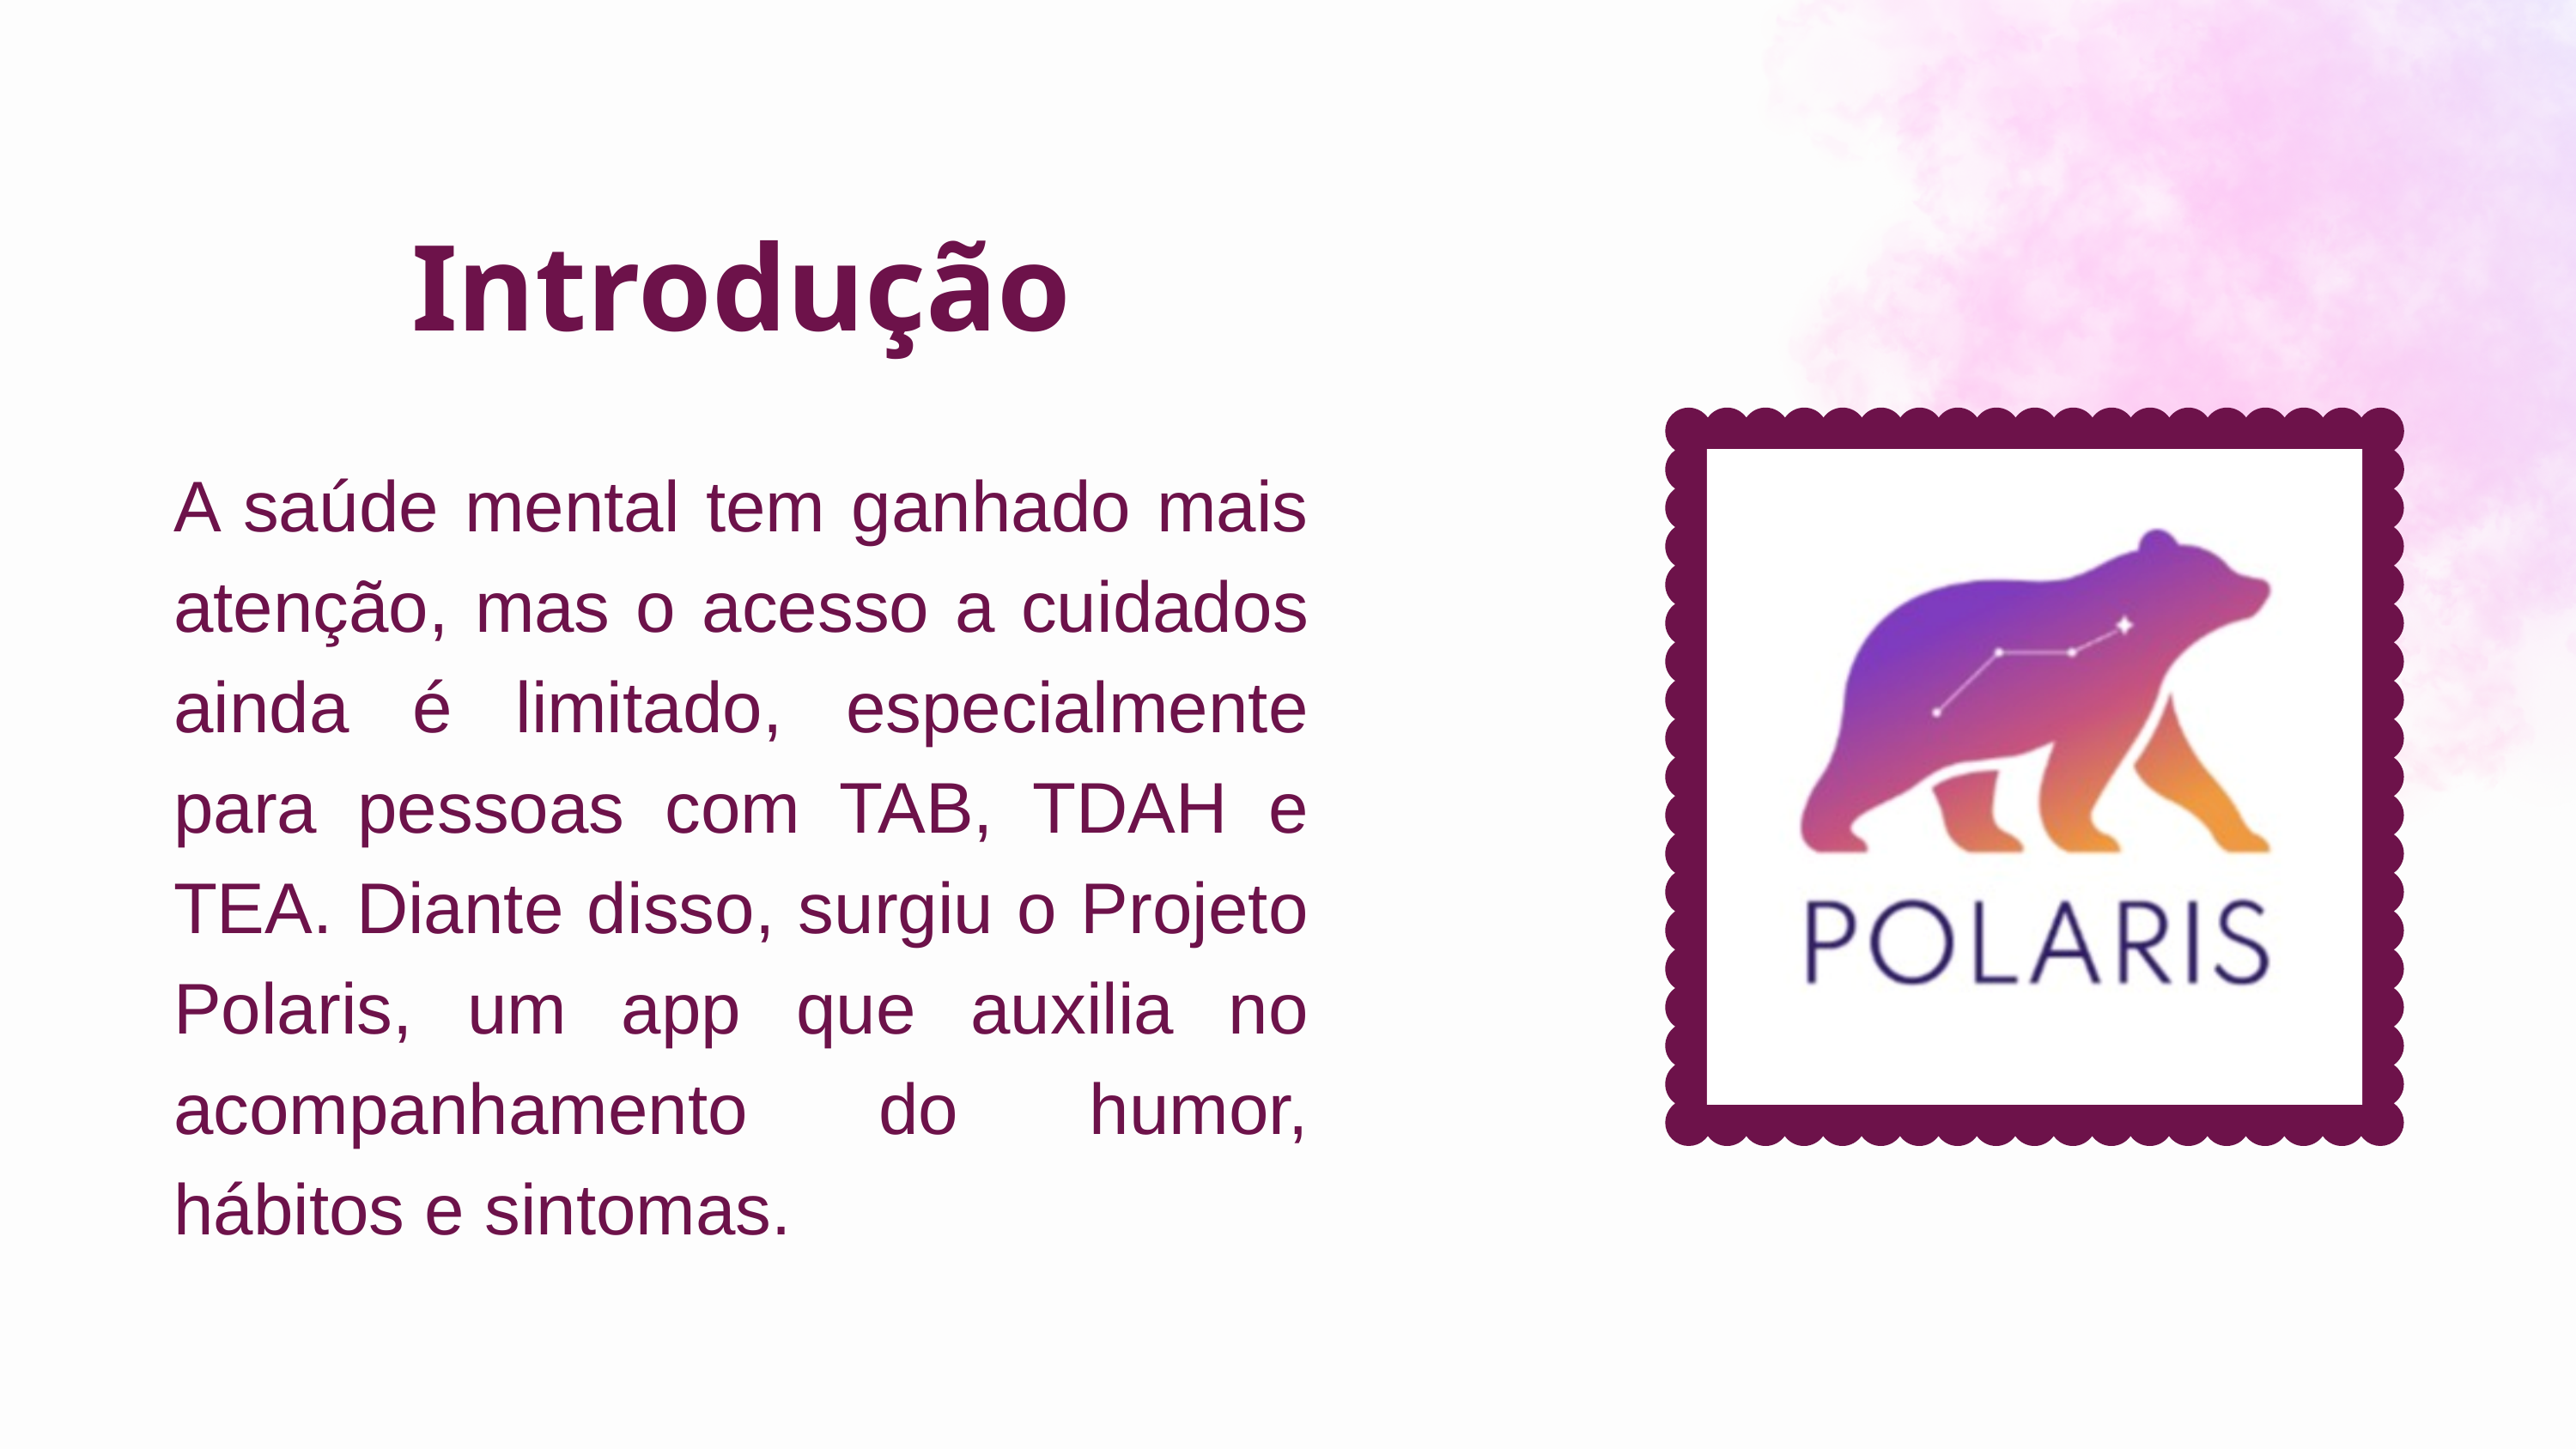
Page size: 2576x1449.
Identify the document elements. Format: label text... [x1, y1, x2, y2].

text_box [1665, 407, 2405, 1147]
text_box A saúde mental tem ganhado mais atenção, mas o acesso a cuidados ainda é limitado, especialmente para pessoas com TAB, TDAH e TEA. Diante disso, surgiu o Projeto Polaris, um app que auxilia no acompanhamento do humor, hábitos e sintomas. [173, 446, 1309, 1250]
text_box [1753, 0, 2576, 852]
text_box Introdução [308, 188, 1175, 355]
